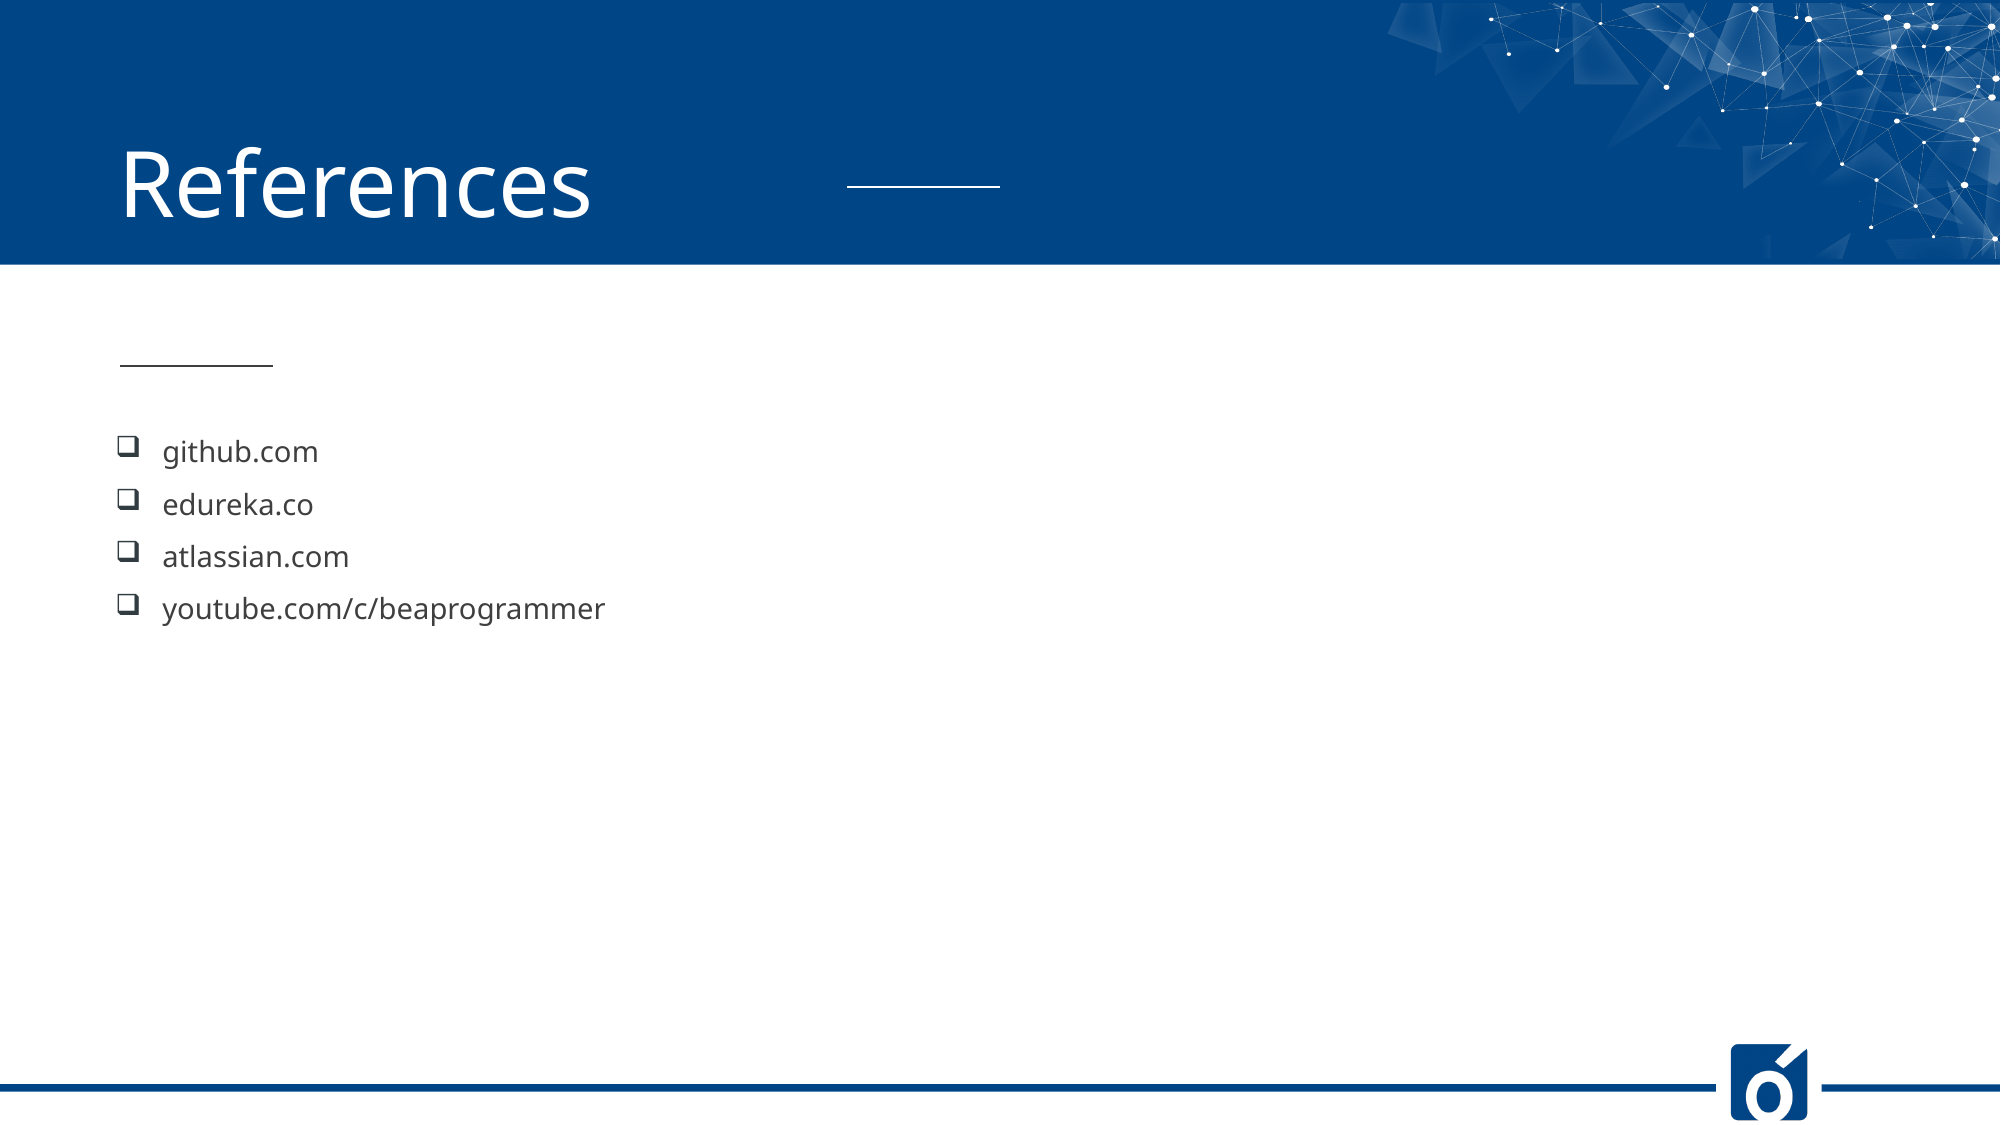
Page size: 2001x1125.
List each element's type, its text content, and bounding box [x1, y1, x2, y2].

picture [1730, 1043, 1808, 1121]
list github.com edureka.co atlassian.com youtube.com/c/beaprogrammer [100, 408, 926, 903]
title References [103, 112, 1139, 263]
picture [1387, 0, 2001, 259]
